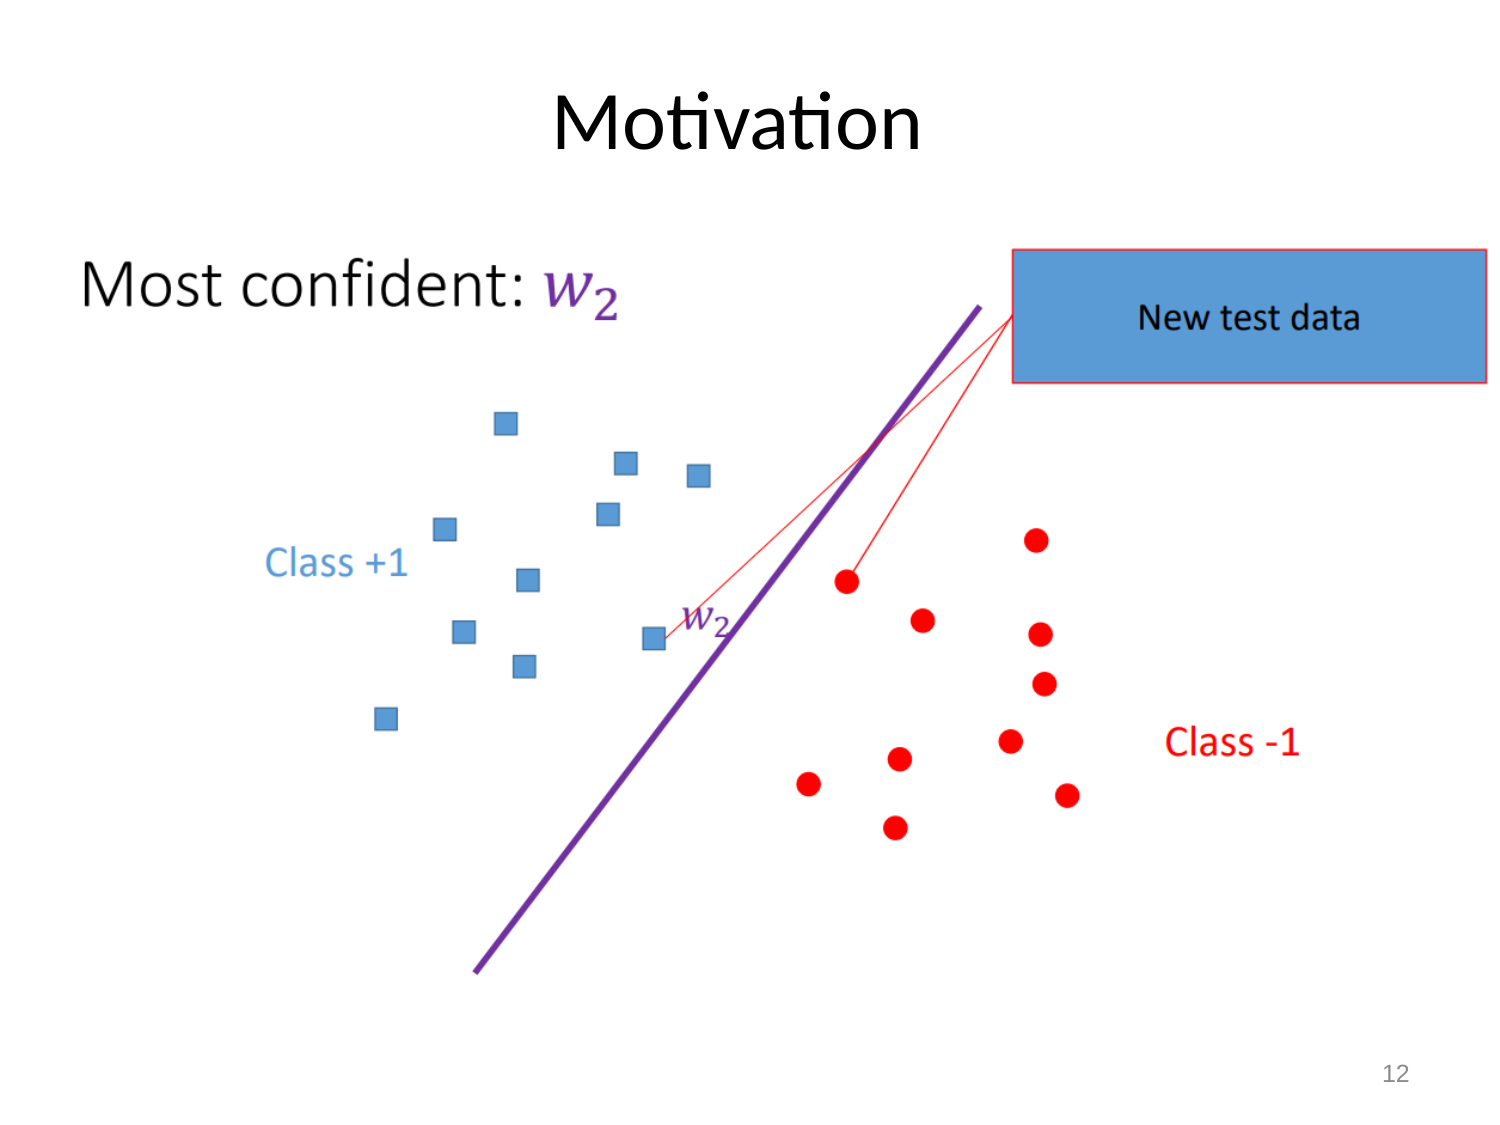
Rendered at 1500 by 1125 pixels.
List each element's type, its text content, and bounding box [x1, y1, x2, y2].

title Motivation [0, 0, 1476, 233]
slide_number 12 [1074, 1042, 1425, 1103]
picture [12, 191, 1489, 1002]
